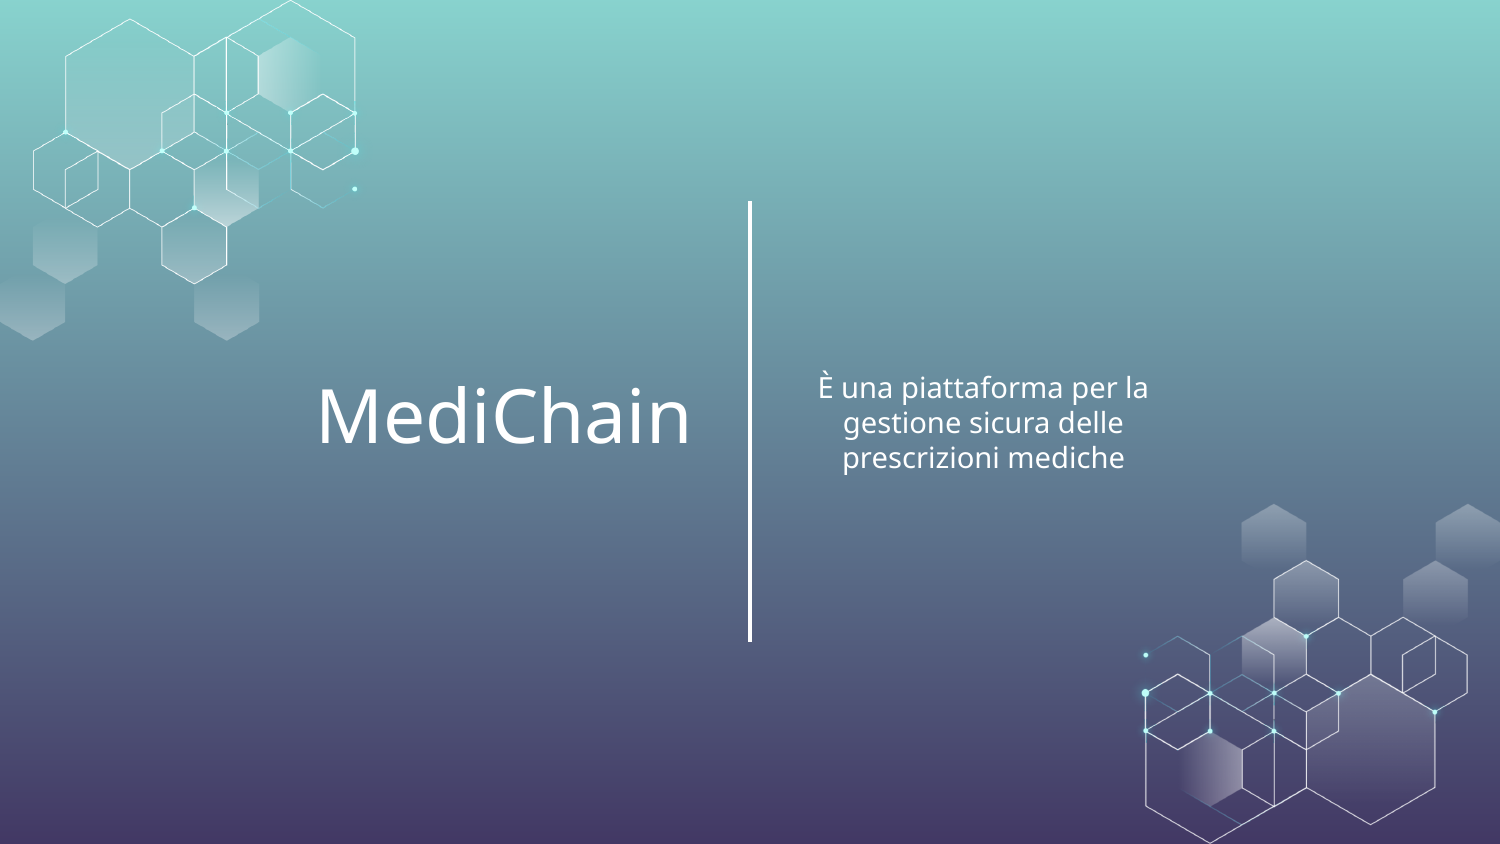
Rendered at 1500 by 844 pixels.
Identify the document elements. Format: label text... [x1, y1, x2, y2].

picture [0, 0, 378, 341]
title MediChain [58, 358, 708, 469]
subtitle È una piattaforma per la gestione sicura delle prescrizioni mediche [779, 283, 1188, 561]
picture [1123, 504, 1500, 844]
